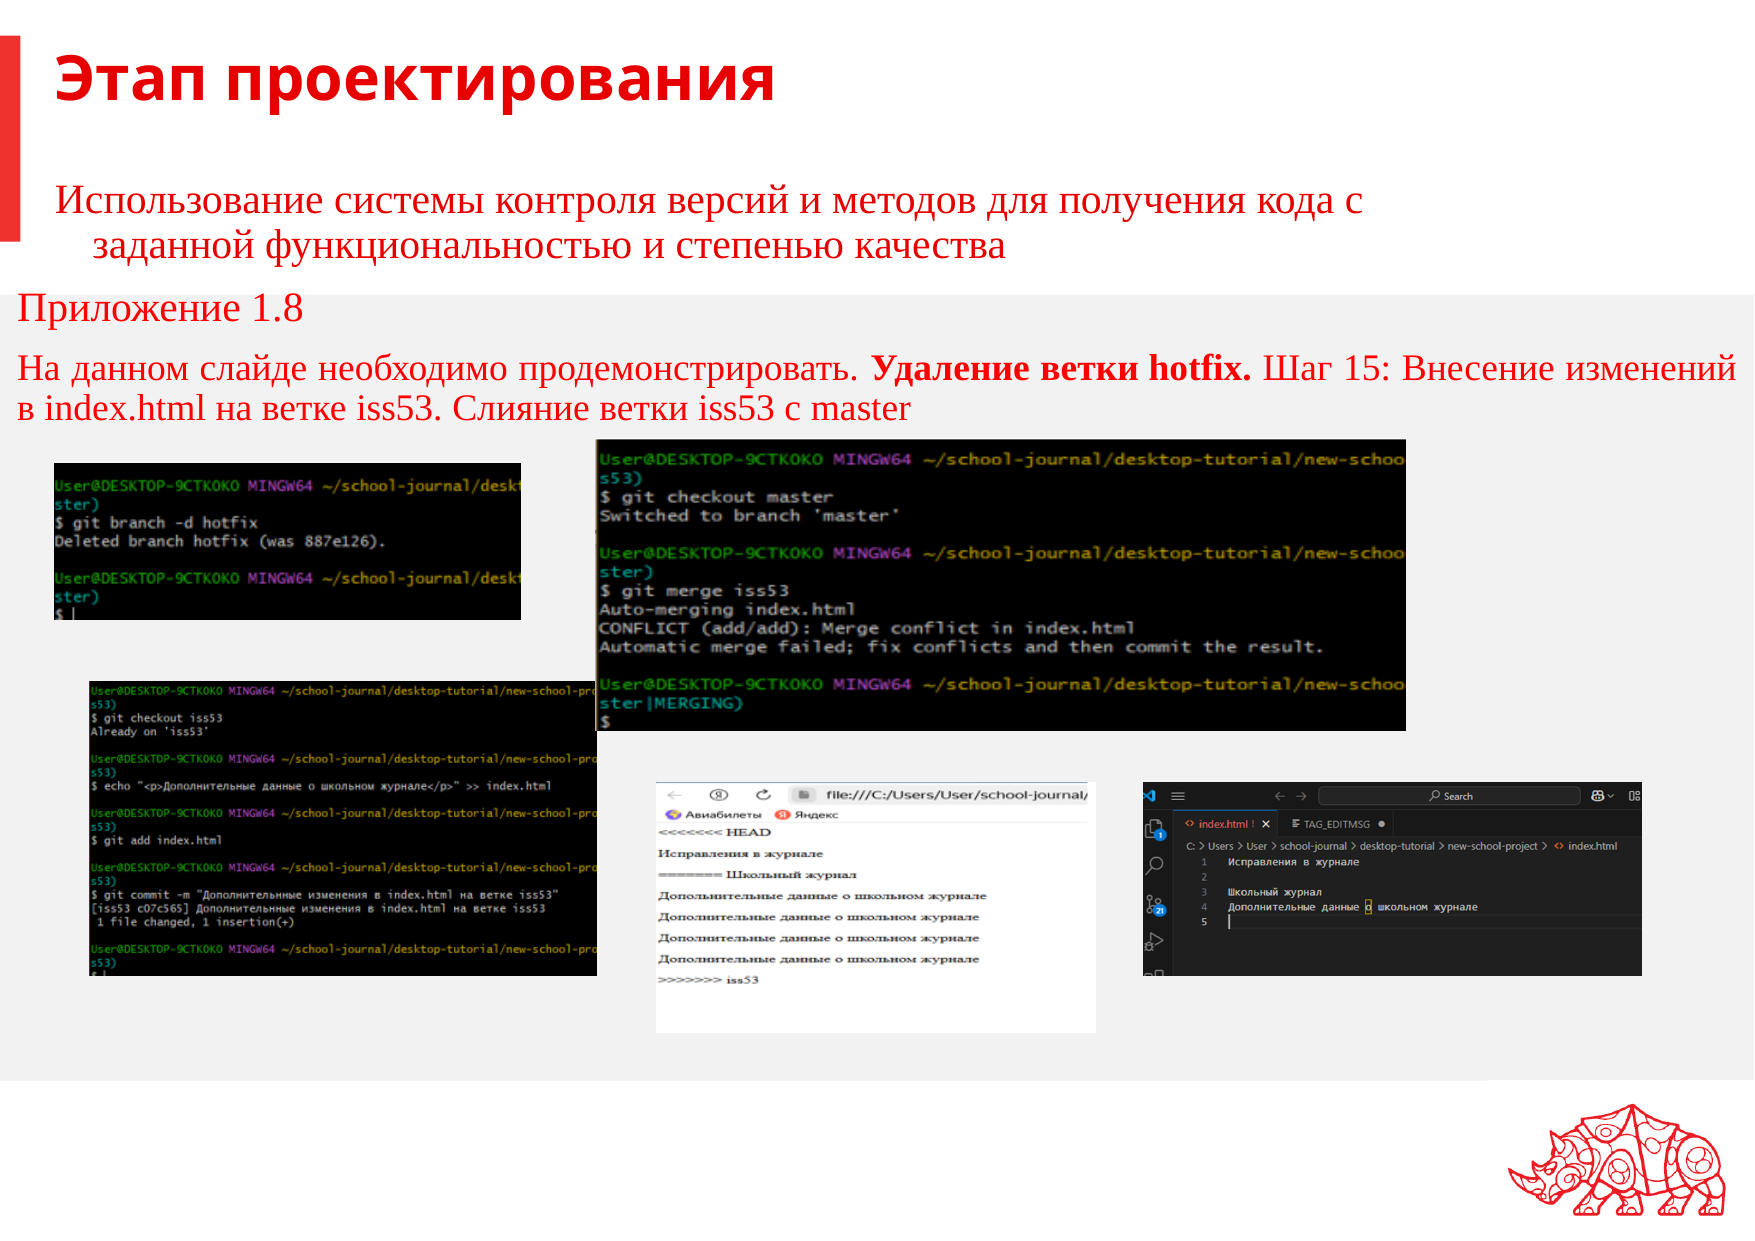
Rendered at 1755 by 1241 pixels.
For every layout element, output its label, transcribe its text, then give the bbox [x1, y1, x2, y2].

picture [1487, 1087, 1755, 1229]
picture [54, 463, 521, 620]
picture [89, 438, 1406, 976]
picture [1142, 782, 1642, 976]
picture [656, 782, 1096, 1033]
title Этап проектирования [54, 46, 1644, 115]
list Приложение 1.8 На данном слайде необходимо продемонстрировать. Удаление ветки hotfix. Шаг 15: Внесение изменений в index.html на ветке iss53. Слияние ветки iss53 с master [0, 276, 1755, 1087]
list Использование системы контроля версий и методов для получения кода с заданной функциональностью и степенью качества [0, 172, 1403, 277]
